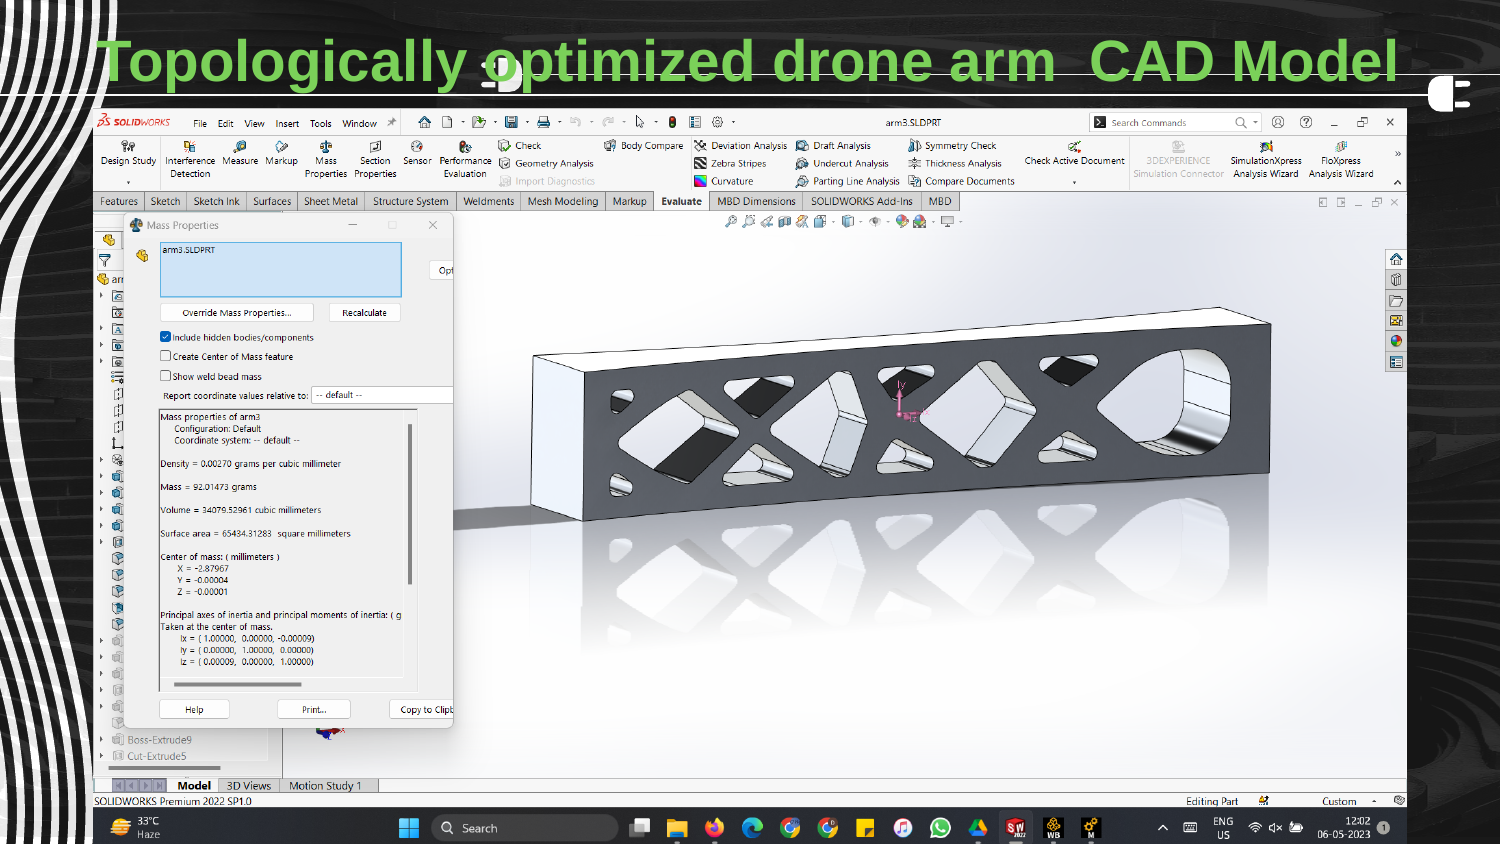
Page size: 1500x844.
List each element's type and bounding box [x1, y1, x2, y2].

picture [0, 0, 1500, 844]
text_box [0, 74, 1470, 113]
